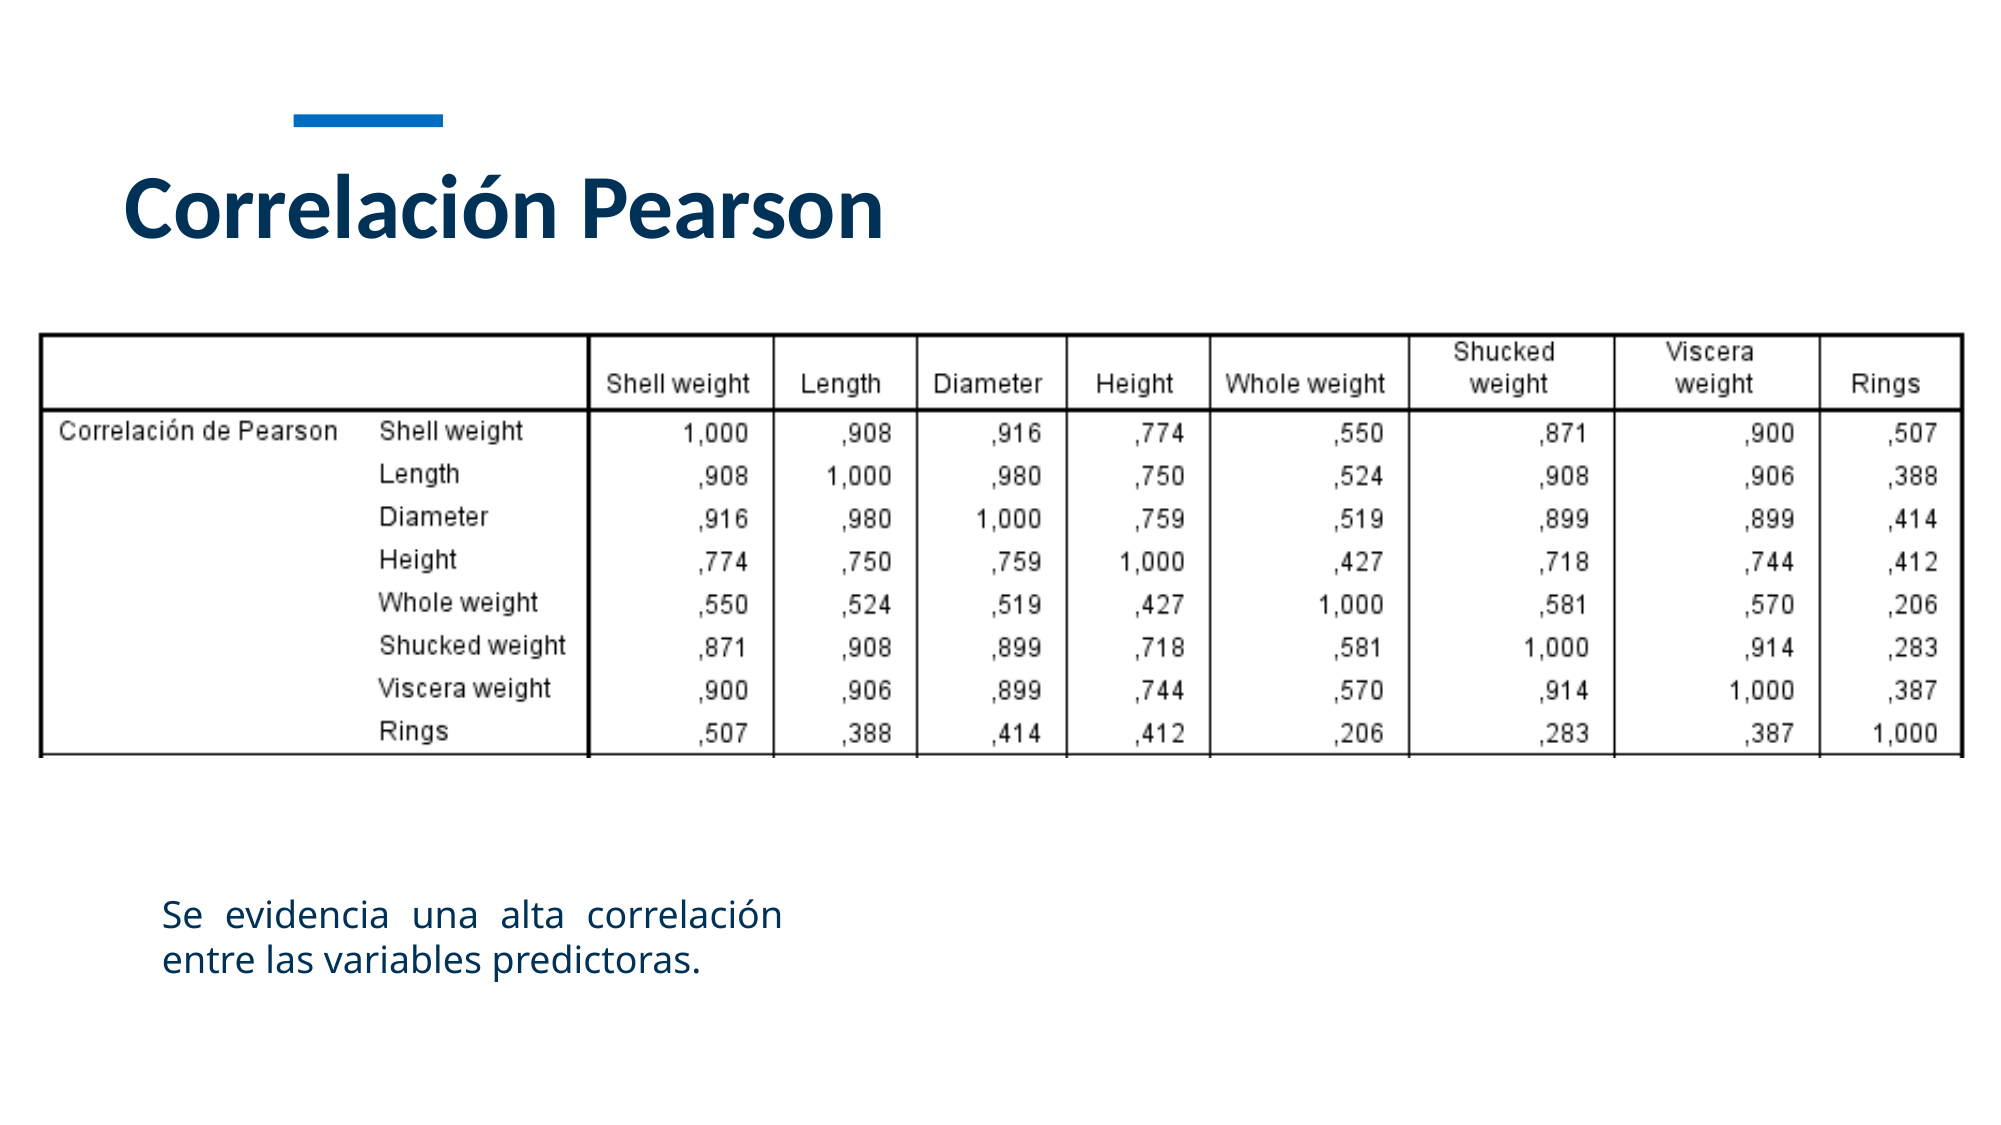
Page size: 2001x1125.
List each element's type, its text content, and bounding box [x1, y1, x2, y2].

text_box Se evidencia una alta correlación entre las variables predictoras. [147, 883, 799, 989]
text_box [293, 113, 444, 128]
picture [33, 327, 1967, 758]
title Correlación Pearson [109, 167, 1449, 251]
